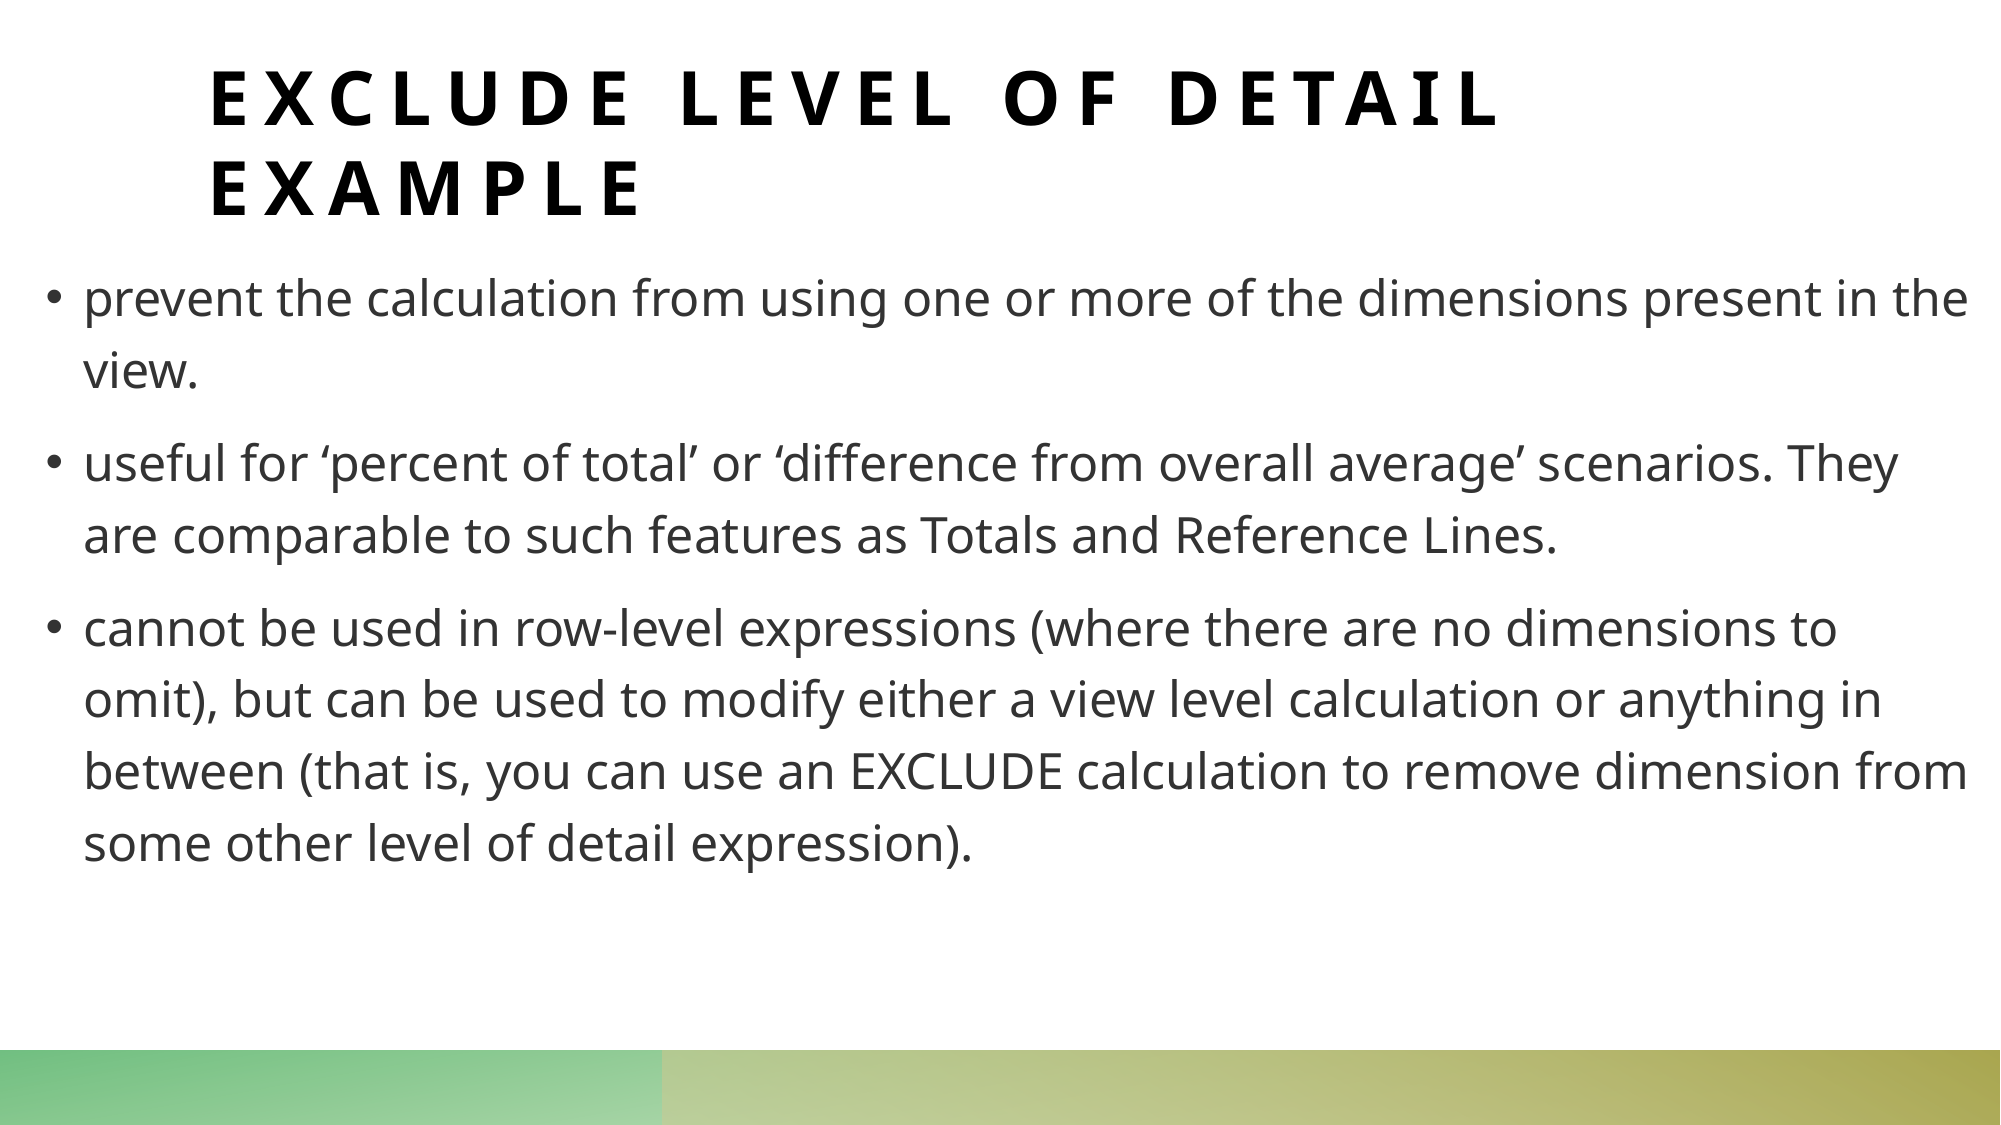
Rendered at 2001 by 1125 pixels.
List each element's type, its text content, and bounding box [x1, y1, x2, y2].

title Exclude level of detail example [207, 27, 1888, 231]
list prevent the calculation from using one or more of the dimensions present in the view. useful for ‘percent of total’ or ‘difference from overall average’ scenarios. They are comparable to such features as Totals and Reference Lines. cannot be used in row-level expressions (where there are no dimensions to omit), but can be used to modify either a view level calculation or anything in between (that is, you can use an EXCLUDE calculation to remove dimension from some other level of detail expression). [45, 254, 1972, 996]
